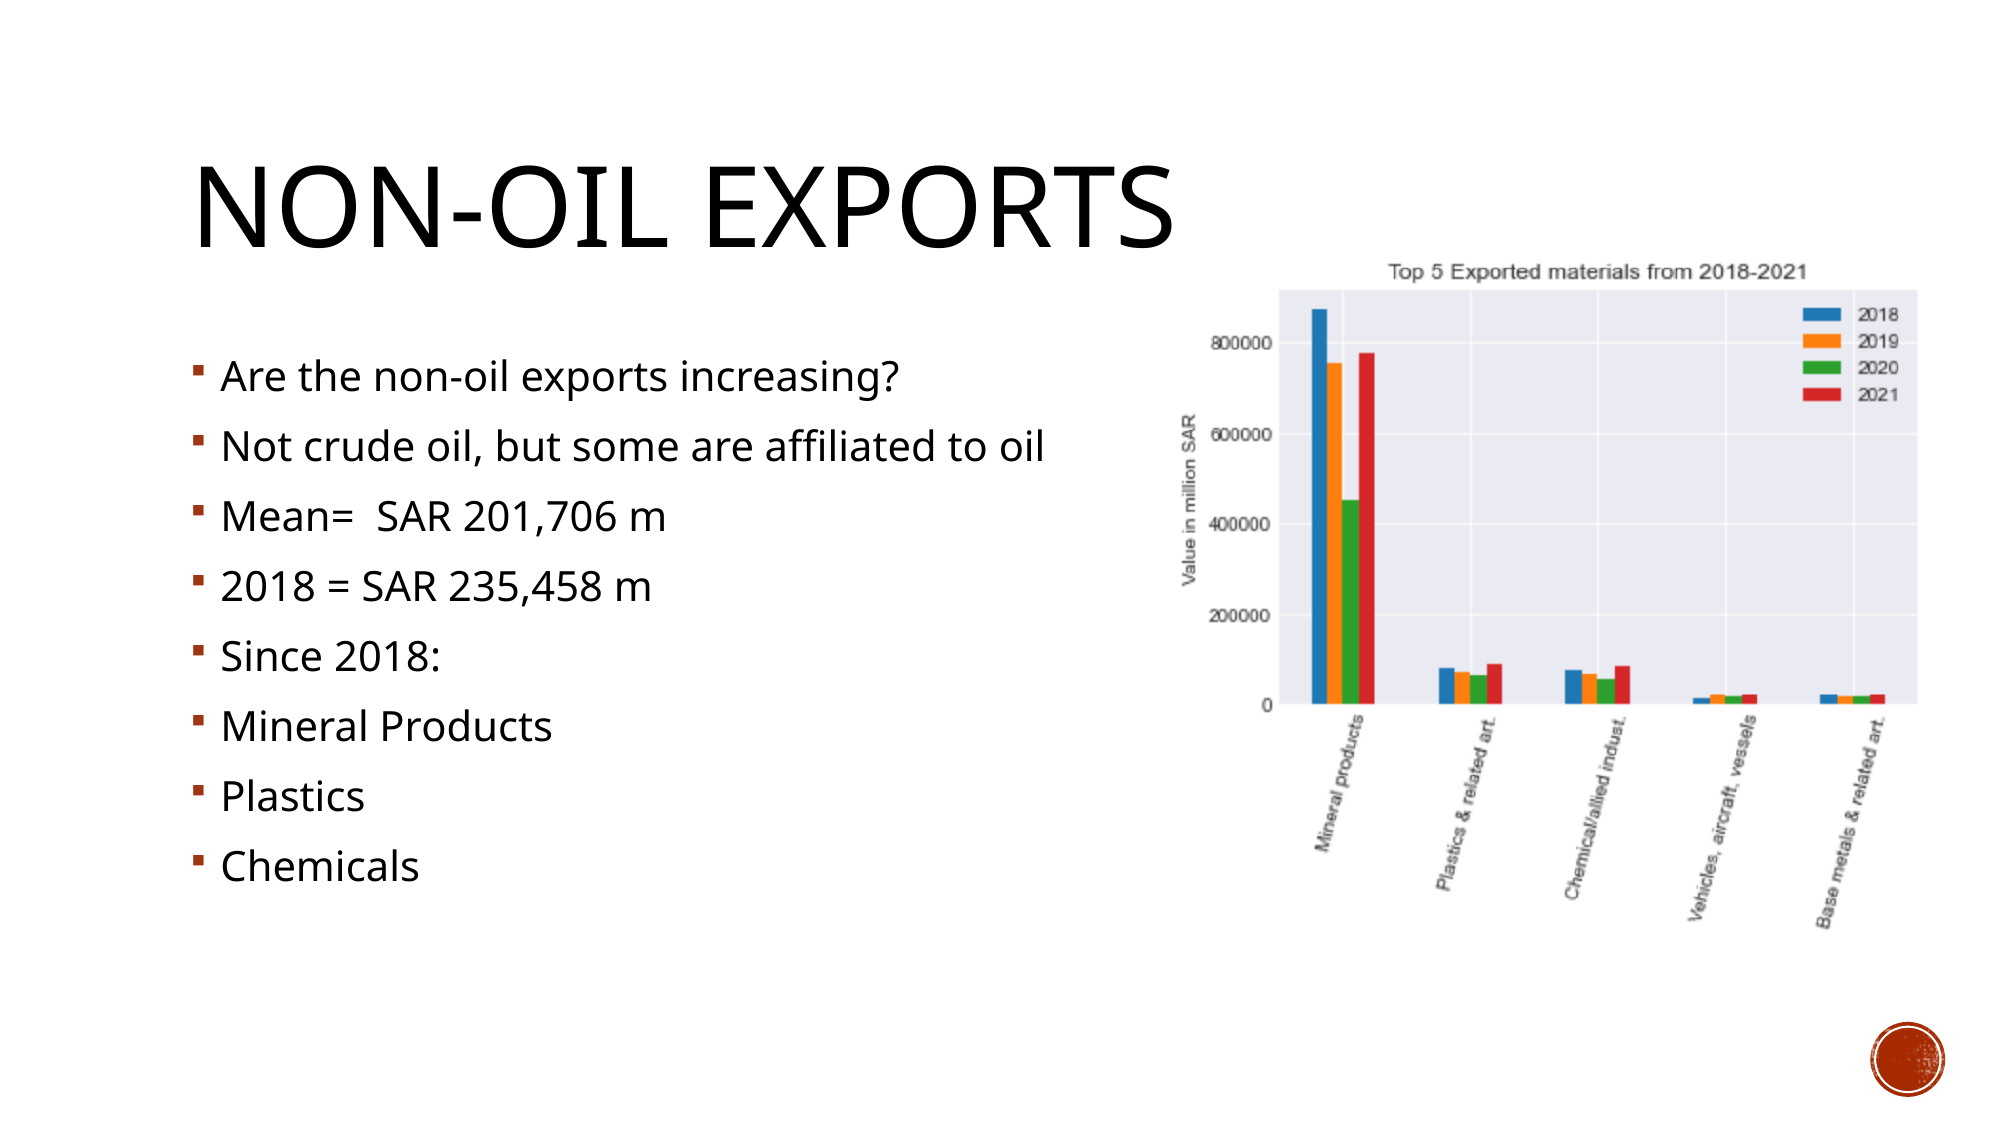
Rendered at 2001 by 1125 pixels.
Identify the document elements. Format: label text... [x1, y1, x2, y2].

picture [1153, 248, 1938, 938]
title Non-Oil exports [175, 79, 1826, 344]
list Are the non-oil exports increasing? Not crude oil, but some are affiliated to oil Mean= SAR 201,706 m 2018 = SAR 235,458 m Since 2018: Mineral Products Plastics Chemicals [175, 348, 1826, 1013]
